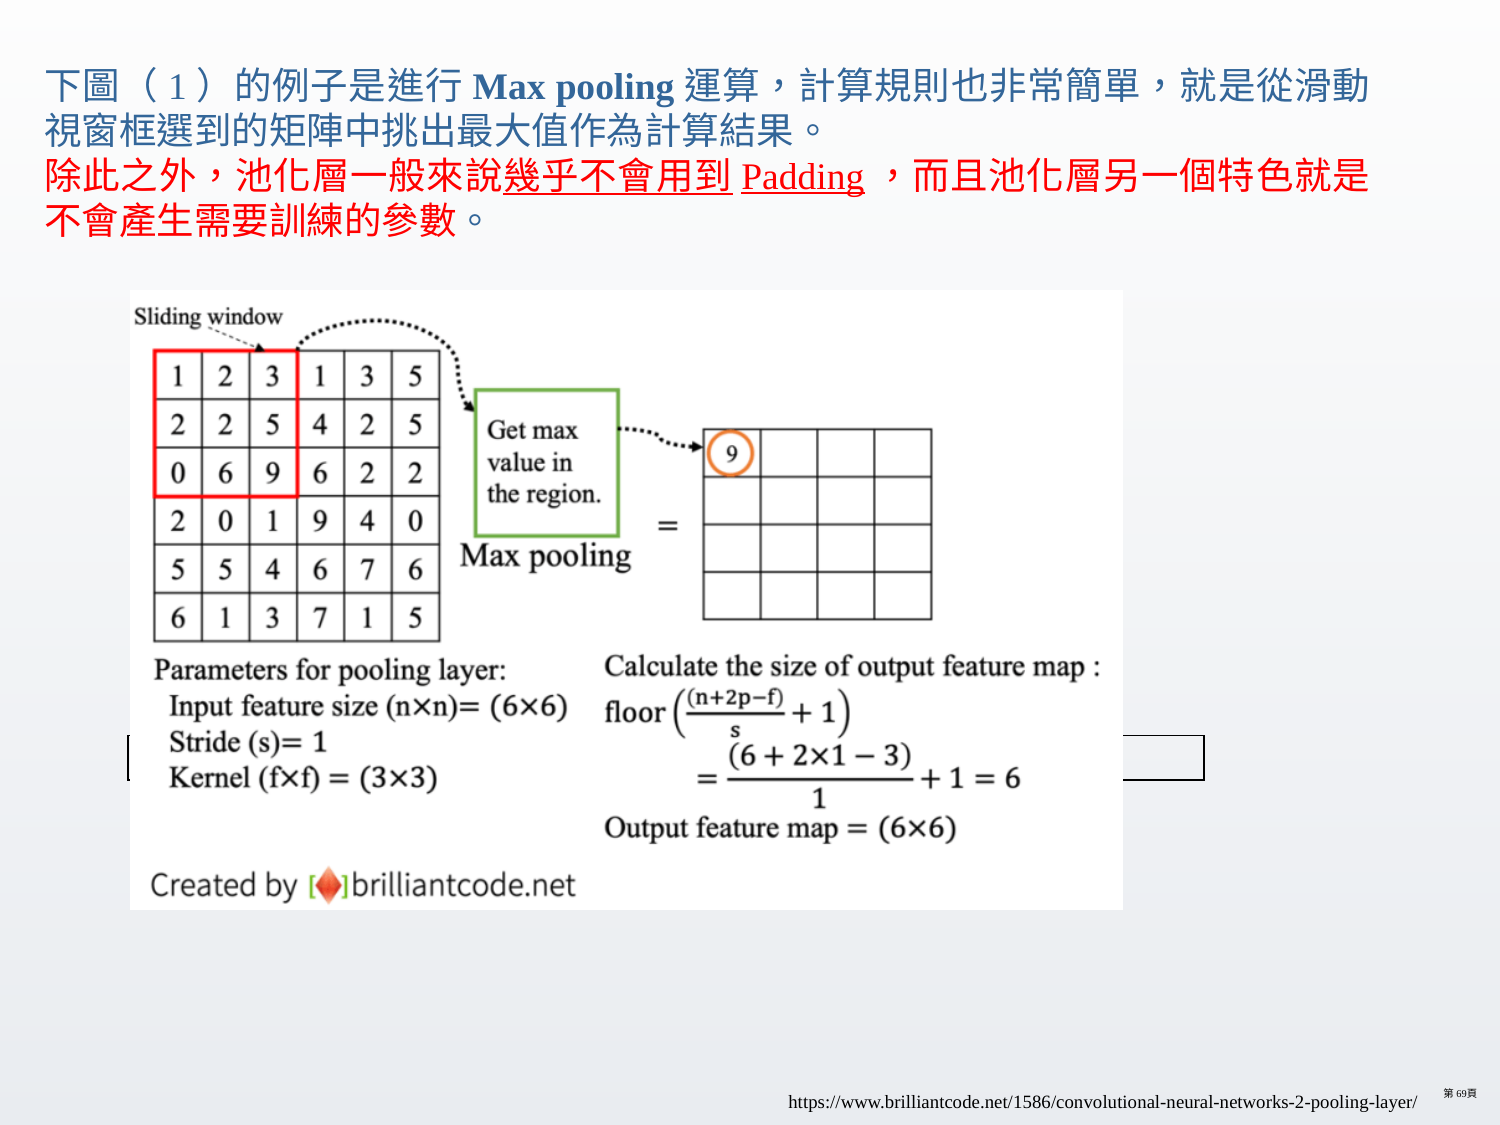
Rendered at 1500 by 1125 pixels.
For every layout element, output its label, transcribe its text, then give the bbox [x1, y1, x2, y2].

text_box https://www.brilliantcode.net/1586/convolutional-neural-networks-2-pooling-layer/ [773, 1082, 1500, 1120]
picture [130, 290, 1123, 910]
list 下圖（1）的例子是進行Max pooling運算，計算規則也非常簡單，就是從滑動視窗框選到的矩陣中挑出最大值作為計算結果。 除此之外，池化層一般來說幾乎不會用到Padding，而且池化層另一個特色就是不會產生需要訓練的參數。 [29, 54, 1386, 882]
